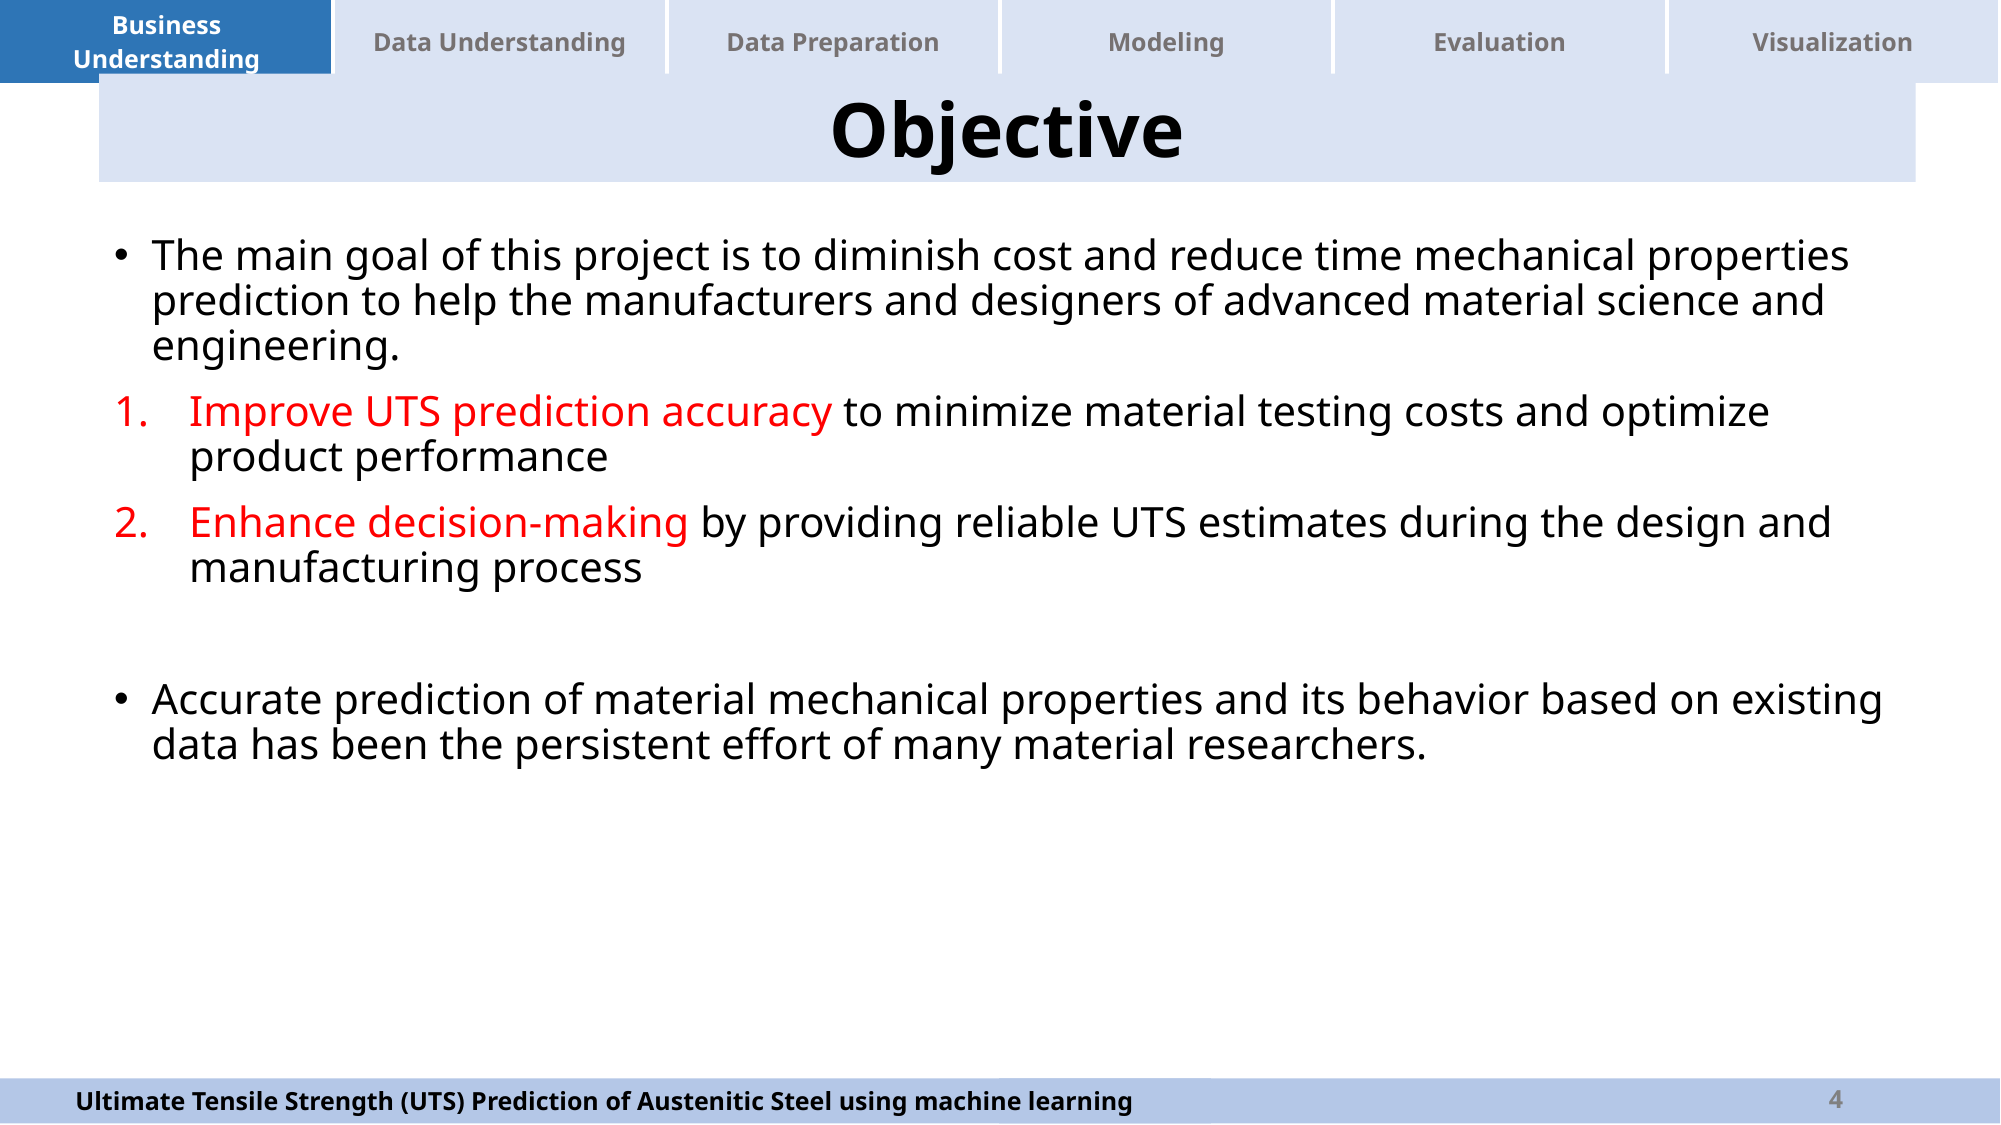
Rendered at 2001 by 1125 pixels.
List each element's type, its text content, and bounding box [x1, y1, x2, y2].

slide_number 4 [1211, 1078, 2000, 1124]
list The main goal of this project is to diminish cost and reduce time mechanical properties prediction to help the manufacturers and designers of advanced material science and engineering. Improve UTS prediction accuracy to minimize material testing costs and optimize product performance Enhance decision-making by providing reliable UTS estimates during the design and manufacturing process Accurate prediction of material mechanical properties and its behavior based on existing data has been the persistent effort of many material researchers. [99, 226, 1930, 1054]
footer Ultimate Tensile Strength (UTS) Prediction of Austenitic Steel using machine learning [0, 1078, 1211, 1124]
title Objective [99, 73, 1916, 182]
